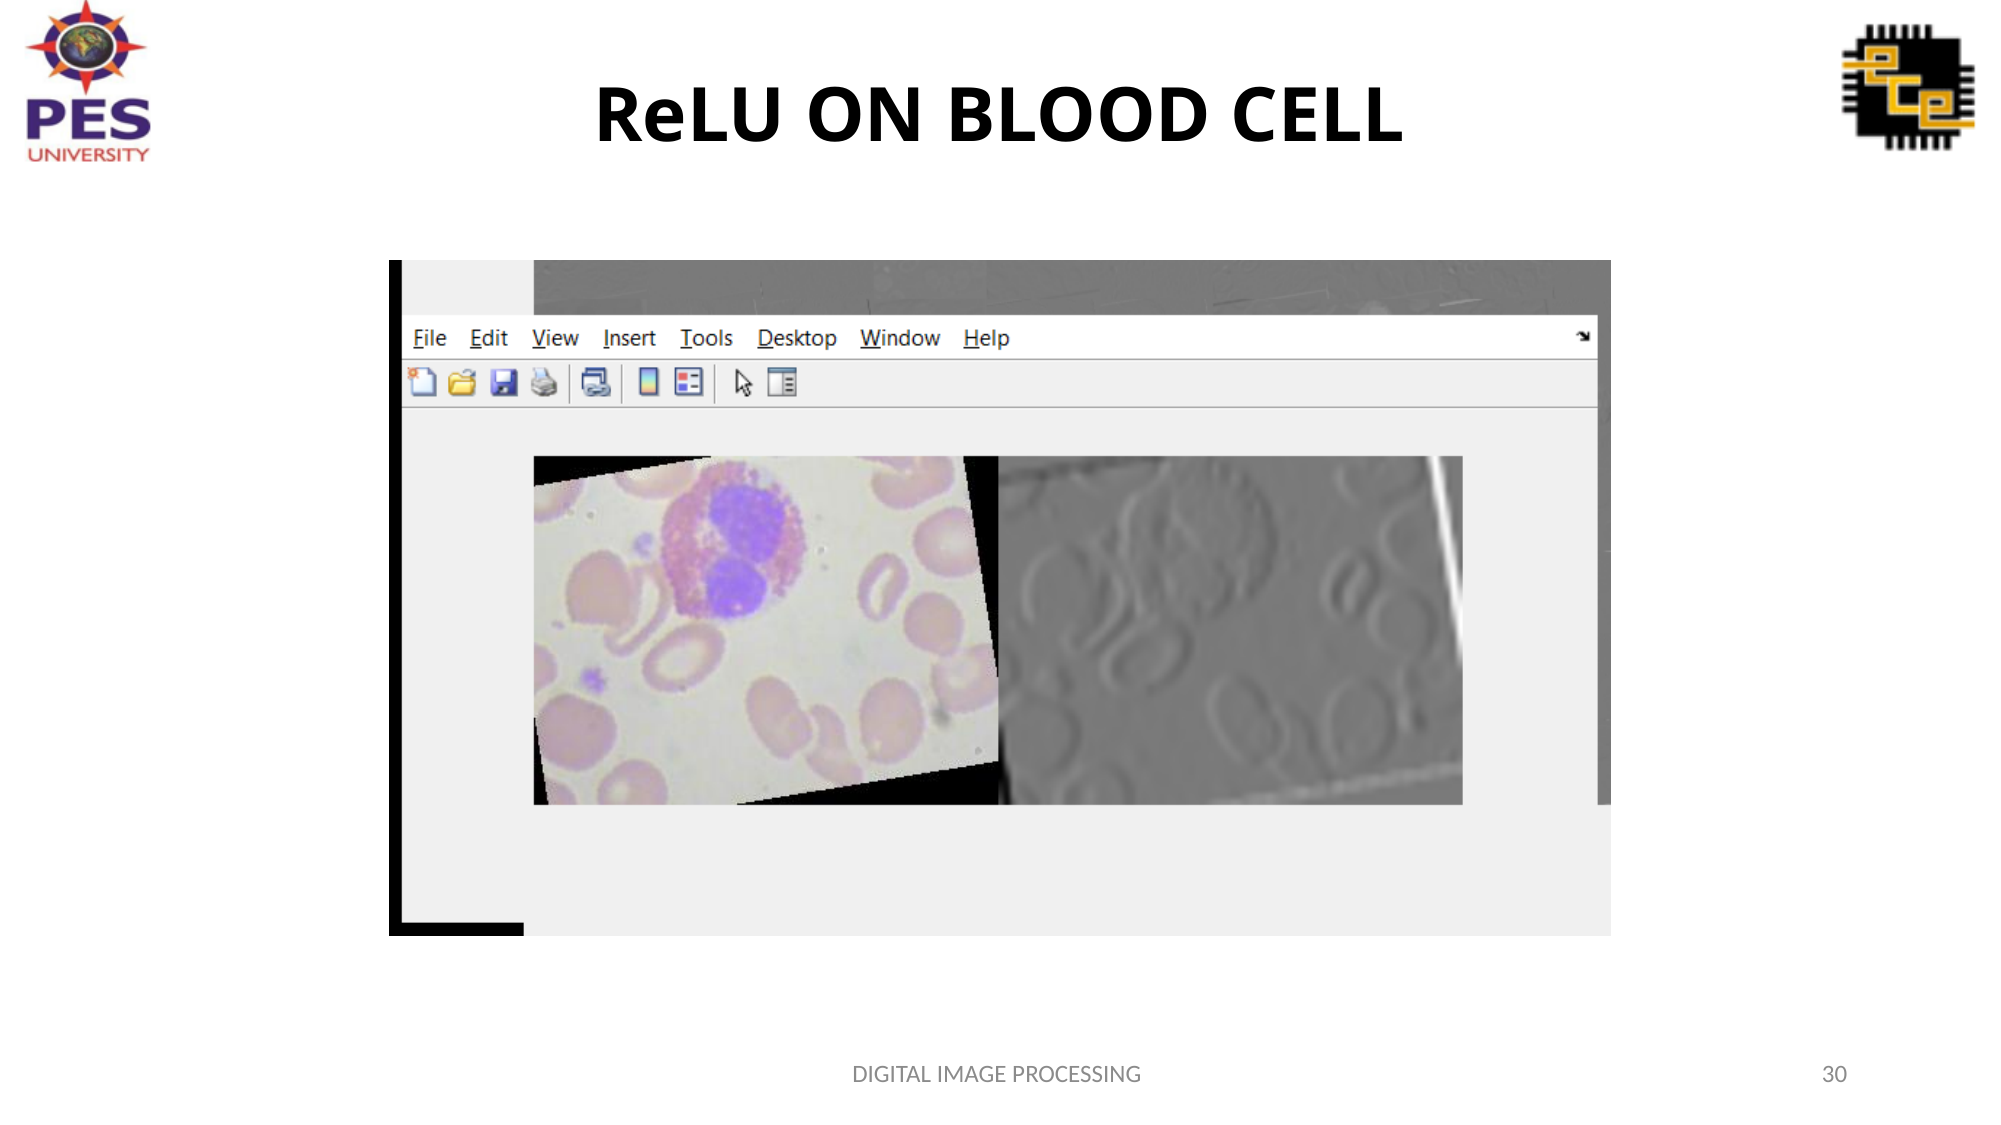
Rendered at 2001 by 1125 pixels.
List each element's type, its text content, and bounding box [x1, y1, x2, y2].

picture [0, 0, 180, 175]
footer DIGITAL IMAGE PROCESSING [662, 1042, 1338, 1103]
picture [1820, 0, 2000, 175]
title ReLU ON BLOOD CELL [180, 59, 1820, 175]
slide_number 30 [1412, 1042, 1863, 1103]
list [389, 260, 1611, 936]
